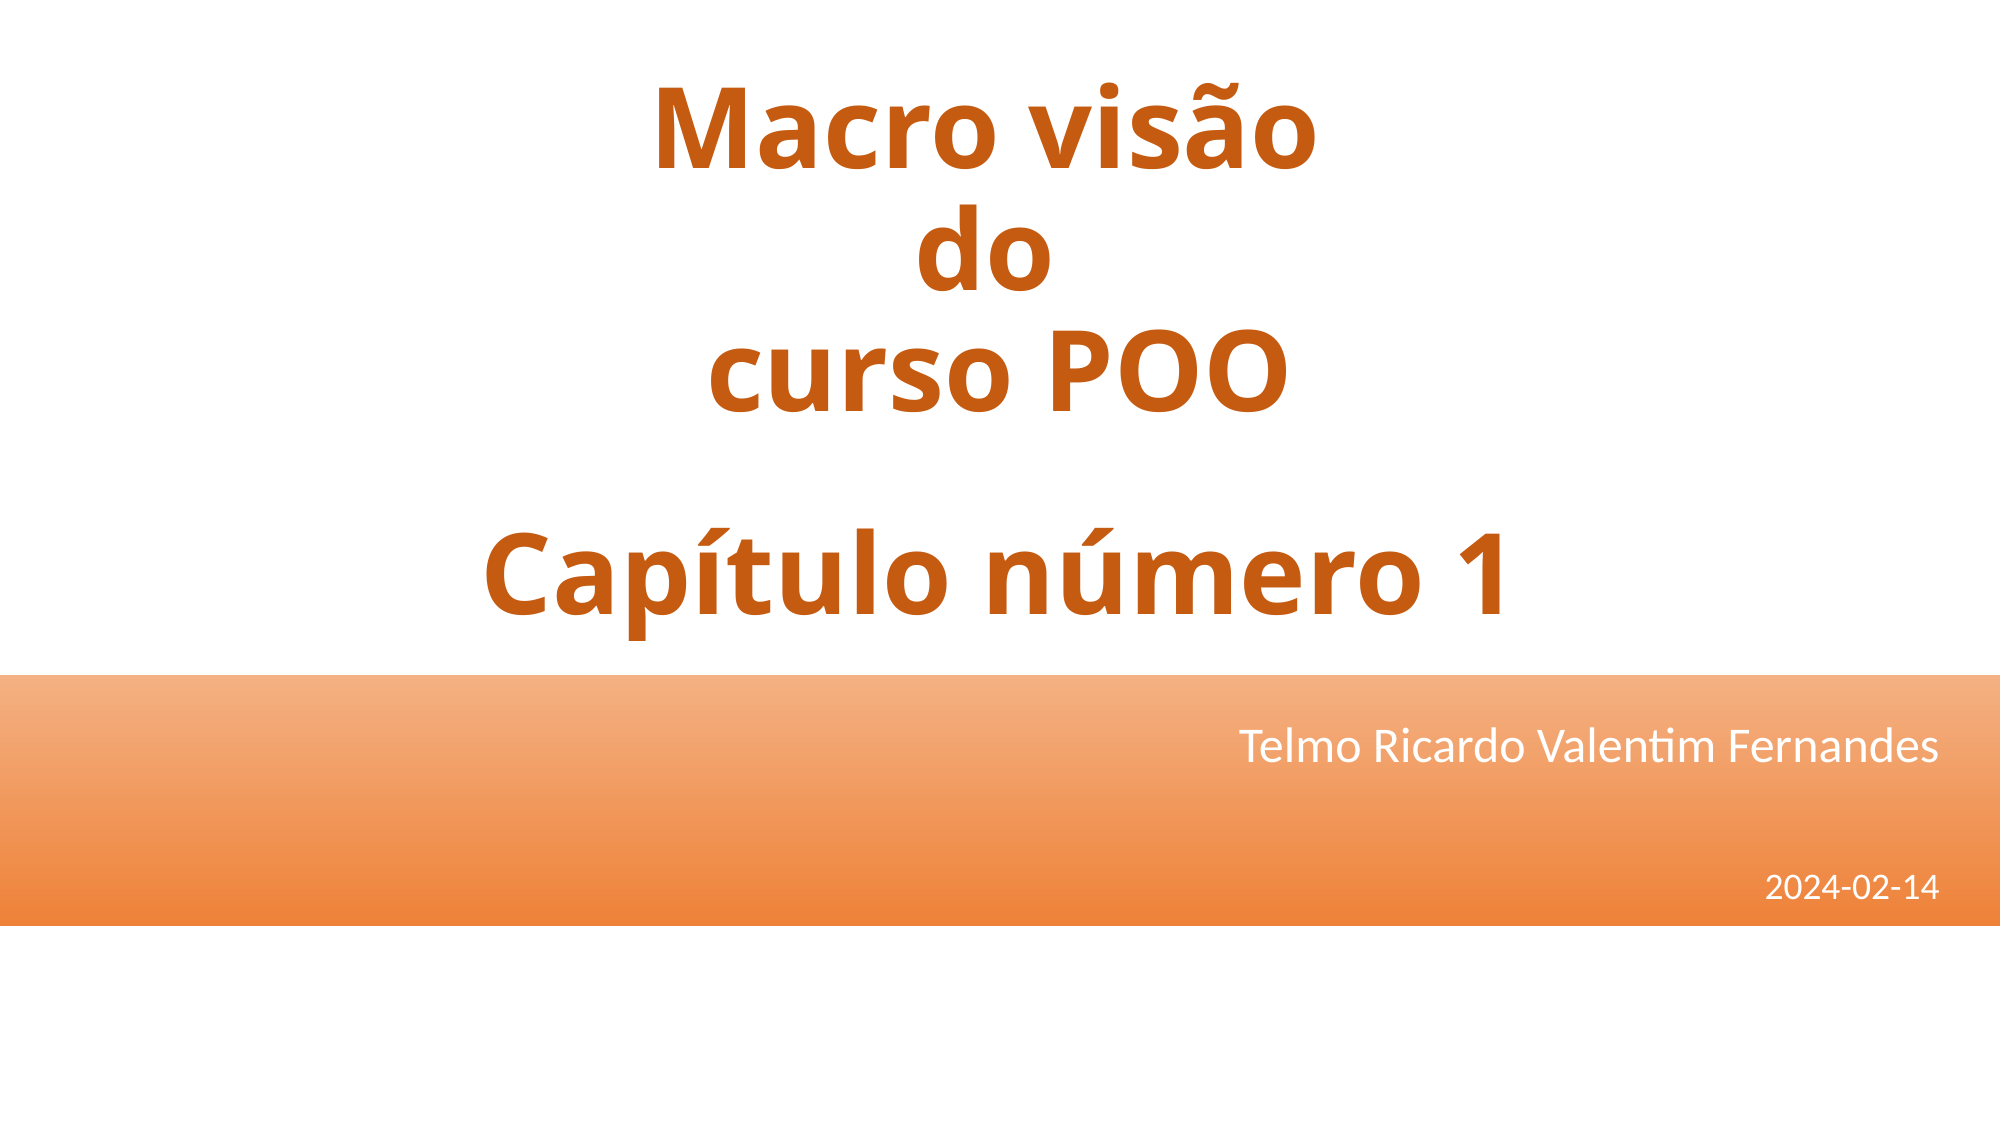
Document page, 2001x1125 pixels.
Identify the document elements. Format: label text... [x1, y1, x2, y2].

text_box [0, 675, 2000, 926]
title Macro visão do curso POO Capítulo número 1 [241, 58, 1759, 652]
text_box Telmo Ricardo Valentim Fernandes 2024-02-14 [1028, 704, 1955, 915]
